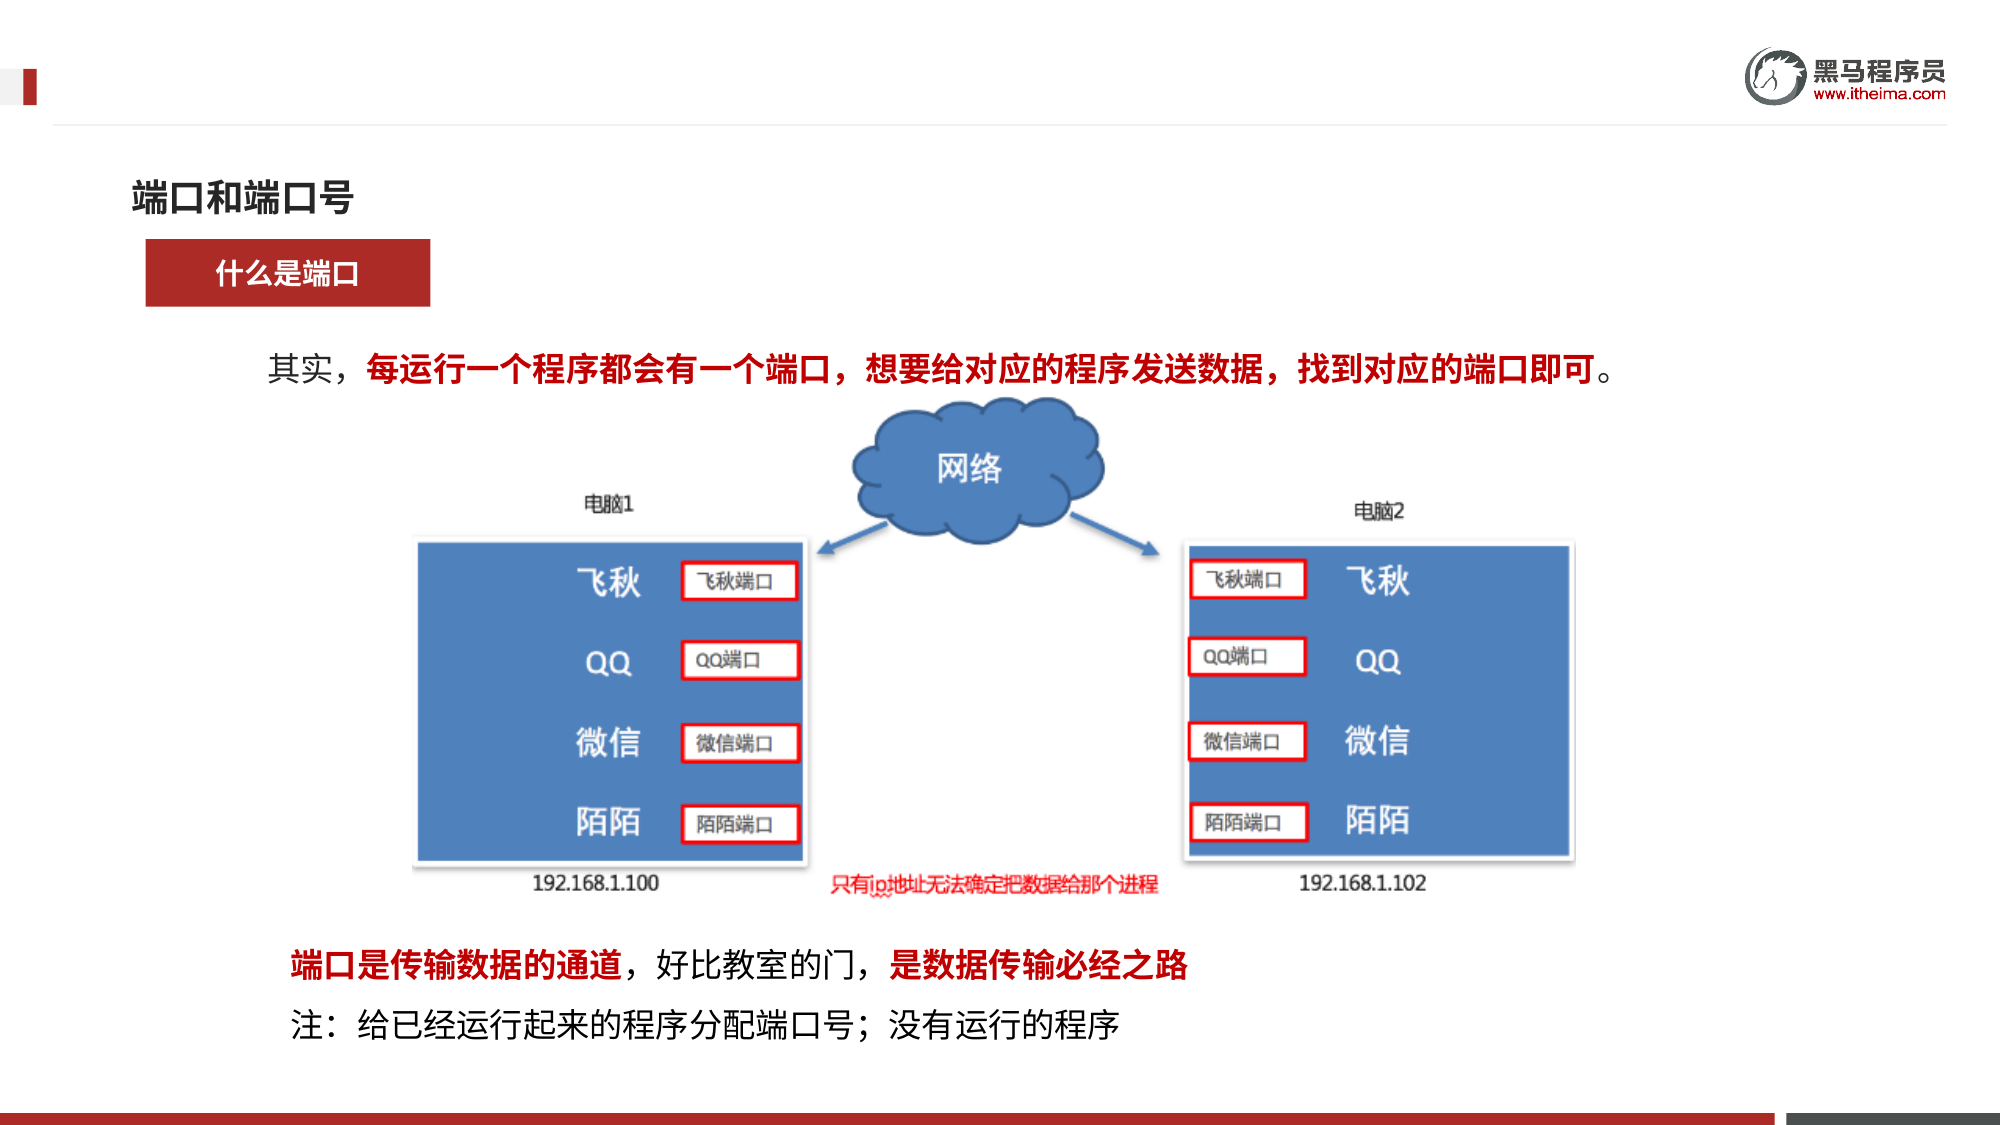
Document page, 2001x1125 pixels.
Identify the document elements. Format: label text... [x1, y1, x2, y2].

text_box 其实，每运行一个程序都会有一个端口，想要给对应的程序发送数据，找到对应的端口即可。 [252, 321, 1813, 396]
text_box 端口和端口号 [116, 154, 1872, 239]
text_box 端口是传输数据的通道，好比教室的门，是数据传输必经之路 注：给已经运行起来的程序分配端口号；没有运行的程序 [275, 917, 1837, 1052]
picture [1744, 46, 1946, 106]
text_box 什么是端口 [143, 237, 432, 309]
picture [412, 396, 1576, 905]
